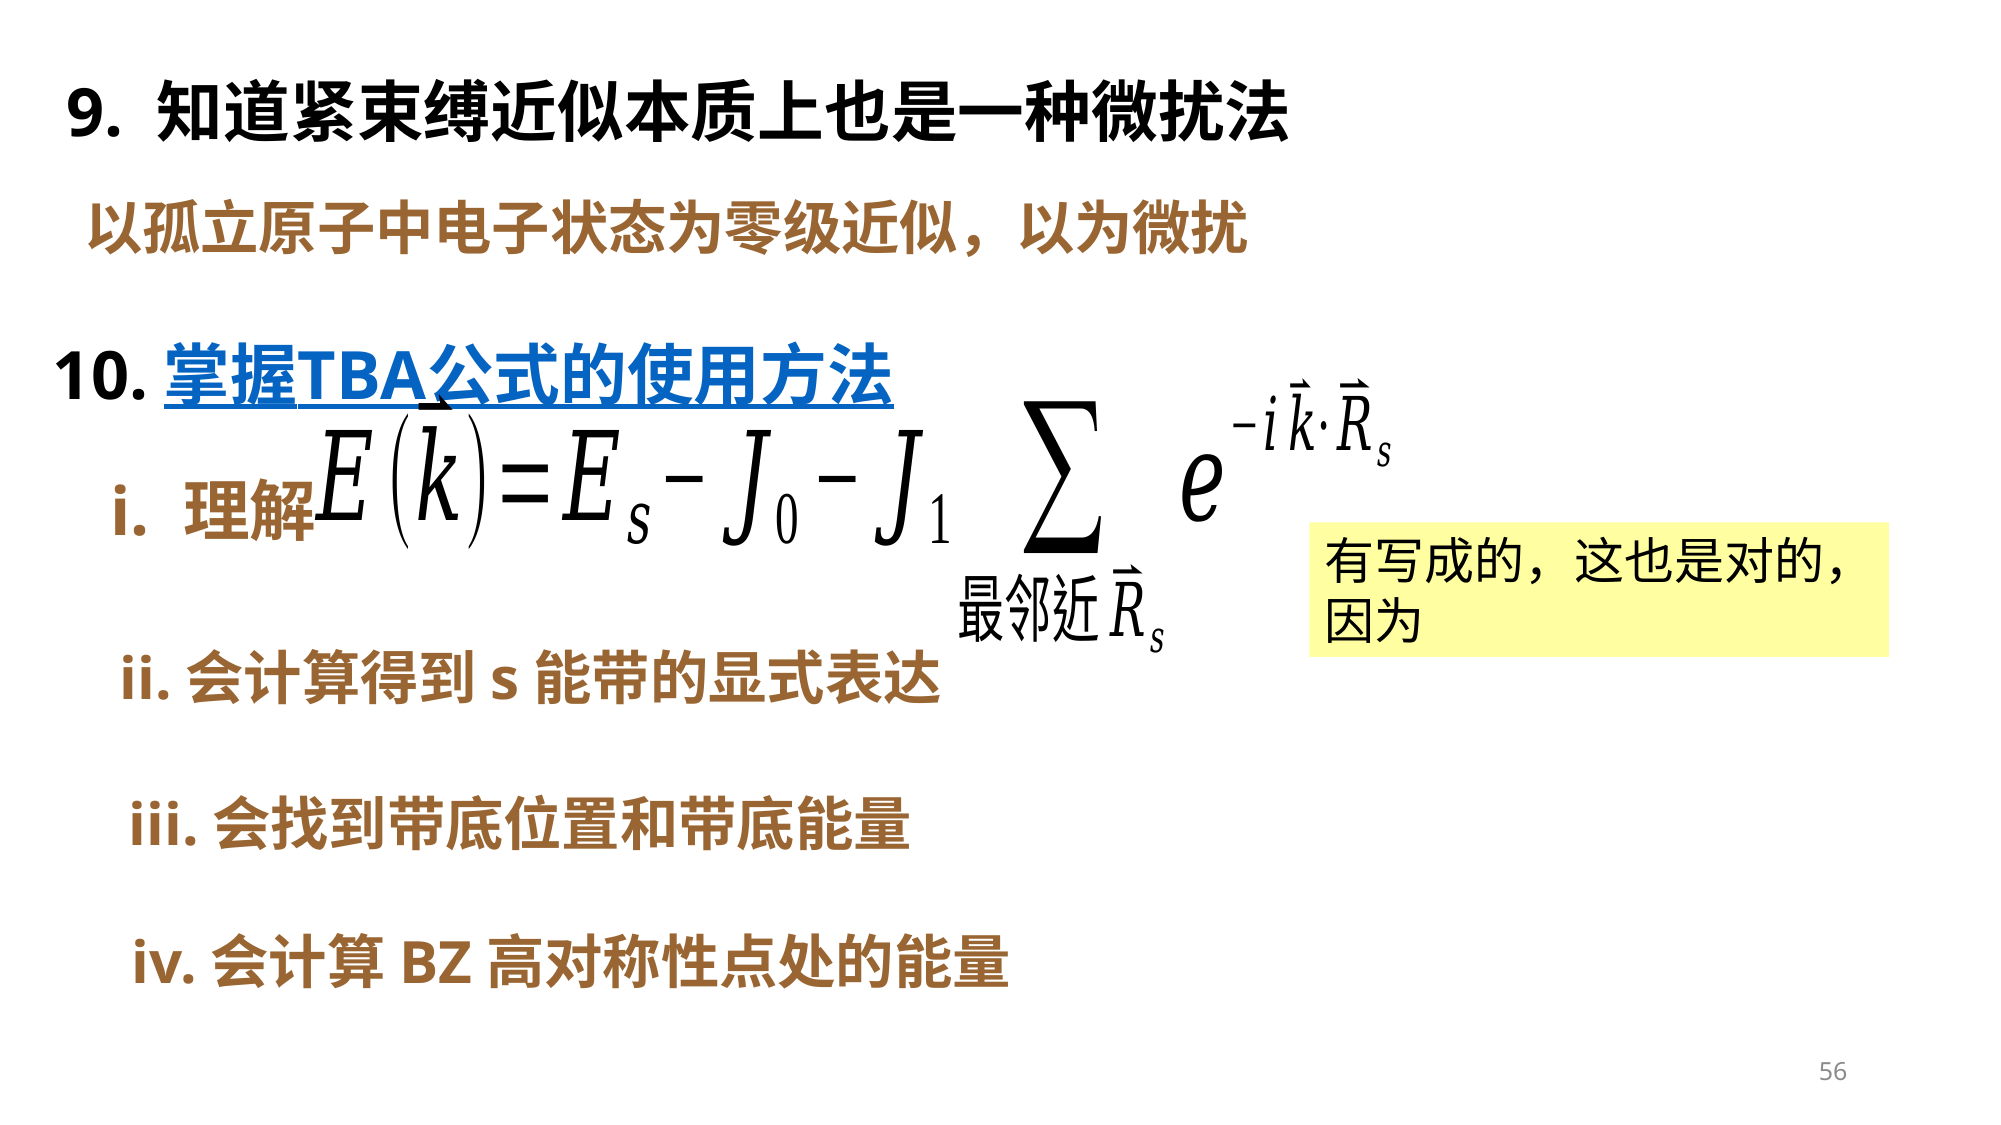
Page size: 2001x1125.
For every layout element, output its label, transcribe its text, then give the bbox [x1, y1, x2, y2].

text_box iv.会计算BZ高对称性点处的能量 [116, 907, 1889, 1003]
text_box 9. 知道紧束缚近似本质上也是一种微扰法 [51, 50, 1889, 157]
text_box iii.会找到带底位置和带底能量 [114, 769, 1886, 865]
text_box ii.会计算得到s能带的显式表达 [104, 664, 1292, 719]
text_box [95, 372, 1868, 664]
text_box 10.掌握TBA公式的使用方法 [37, 310, 1889, 437]
slide_number 56 [1412, 1042, 1863, 1103]
